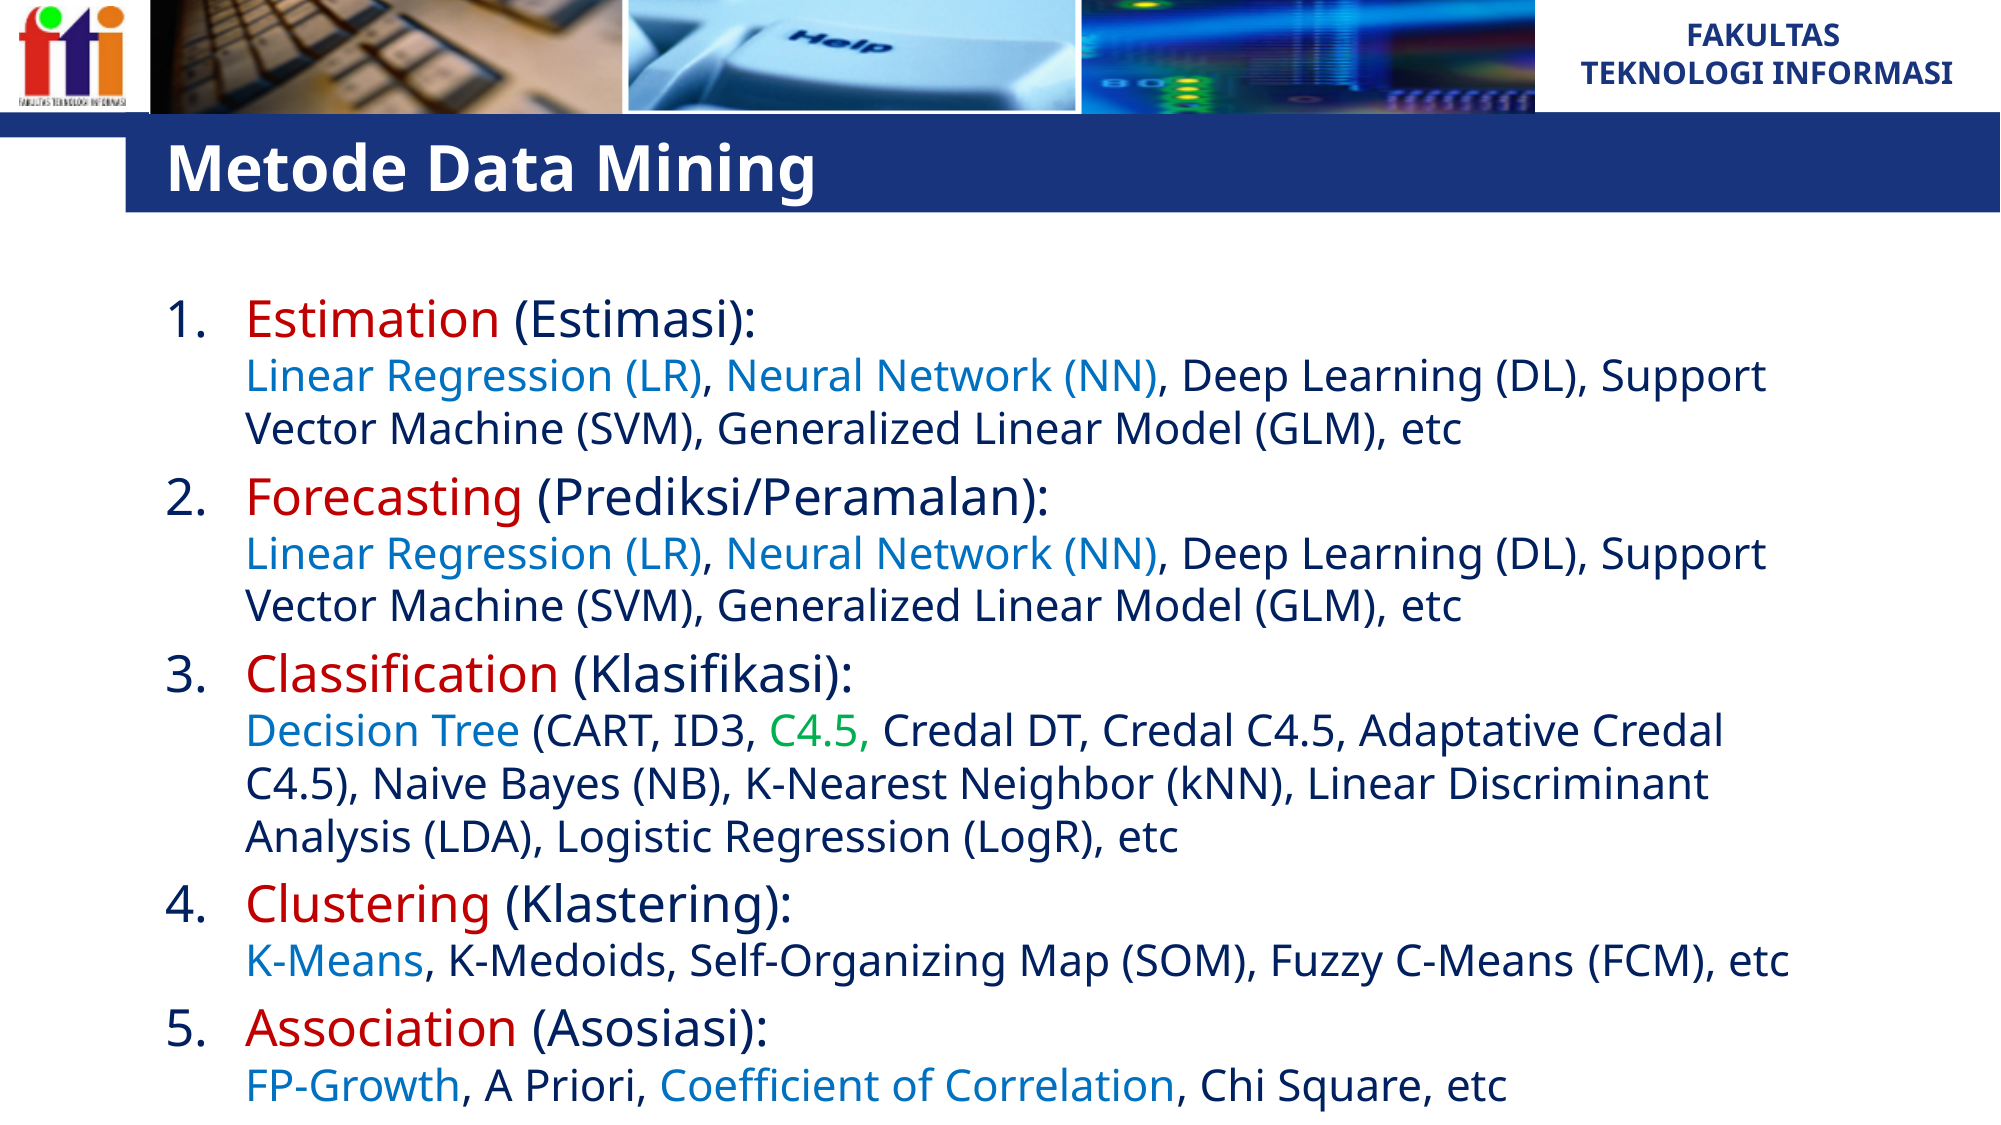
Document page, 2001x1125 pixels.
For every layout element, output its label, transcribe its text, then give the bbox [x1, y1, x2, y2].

picture [19, 6, 126, 106]
picture [149, 0, 1535, 114]
list Estimation (Estimasi): Linear Regression (LR), Neural Network (NN), Deep Learning (DL), Support Vector Machine (SVM), Generalized Linear Model (GLM), etc Forecasting (Prediksi/Peramalan): Linear Regression (LR), Neural Network (NN), Deep Learning (DL), Support Vector Machine (SVM), Generalized Linear Model (GLM), etc Classification (Klasifikasi): Decision Tree (CART, ID3, C4.5, Credal DT, Credal C4.5, Adaptative Credal C4.5), Naive Bayes (NB), K-Nearest Neighbor (kNN), Linear Discriminant Analysis (LDA), Logistic Regression (LogR), etc Clustering (Klastering): K-Means, K-Medoids, Self-Organizing Map (SOM), Fuzzy C-Means (FCM), etc Association (Asosiasi): FP-Growth, A Priori, Coefficient of Correlation, Chi Square, etc [149, 278, 1863, 1125]
title Metode Data Mining [149, 119, 1934, 213]
